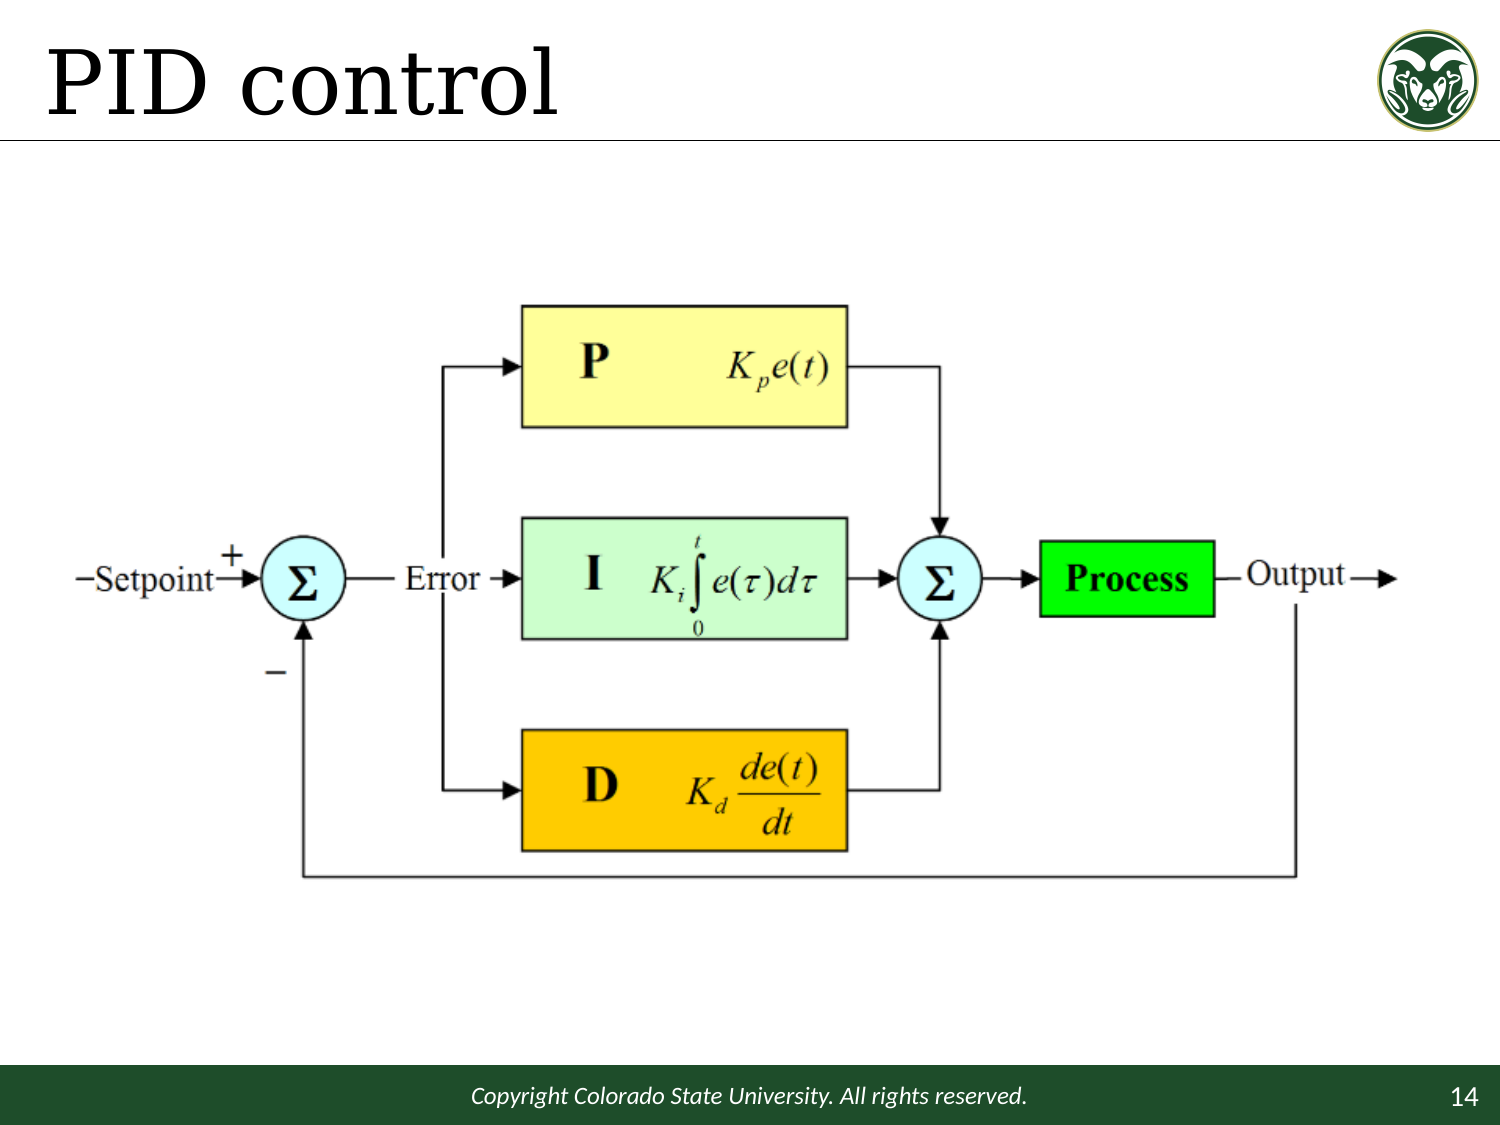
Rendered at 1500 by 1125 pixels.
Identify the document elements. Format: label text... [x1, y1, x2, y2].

slide_number 14 [1428, 1065, 1500, 1125]
footer Copyright Colorado State University. All rights reserved. [0, 1065, 1428, 1125]
title PID control [29, 29, 1324, 141]
picture [32, 197, 1468, 928]
picture [1377, 29, 1479, 132]
